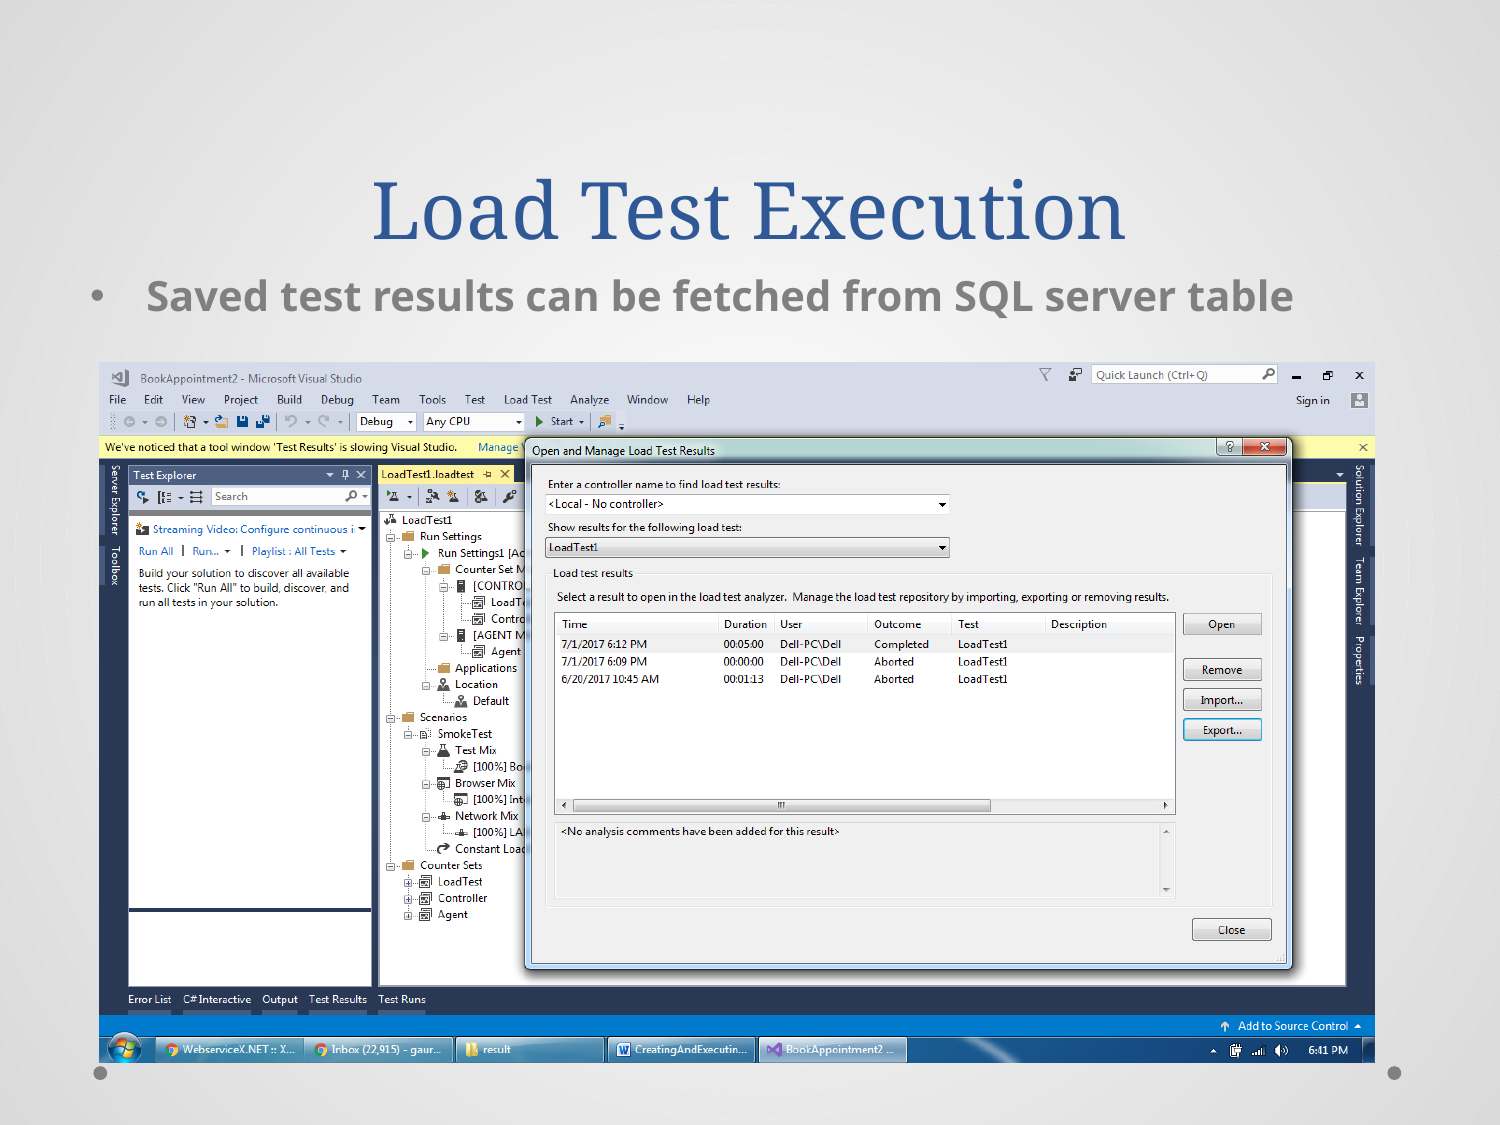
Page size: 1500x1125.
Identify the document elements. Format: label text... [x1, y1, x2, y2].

picture [99, 362, 1376, 1063]
title Load Test Execution [75, 0, 1425, 262]
list Saved test results can be fetched from SQL server table [75, 262, 1425, 1005]
